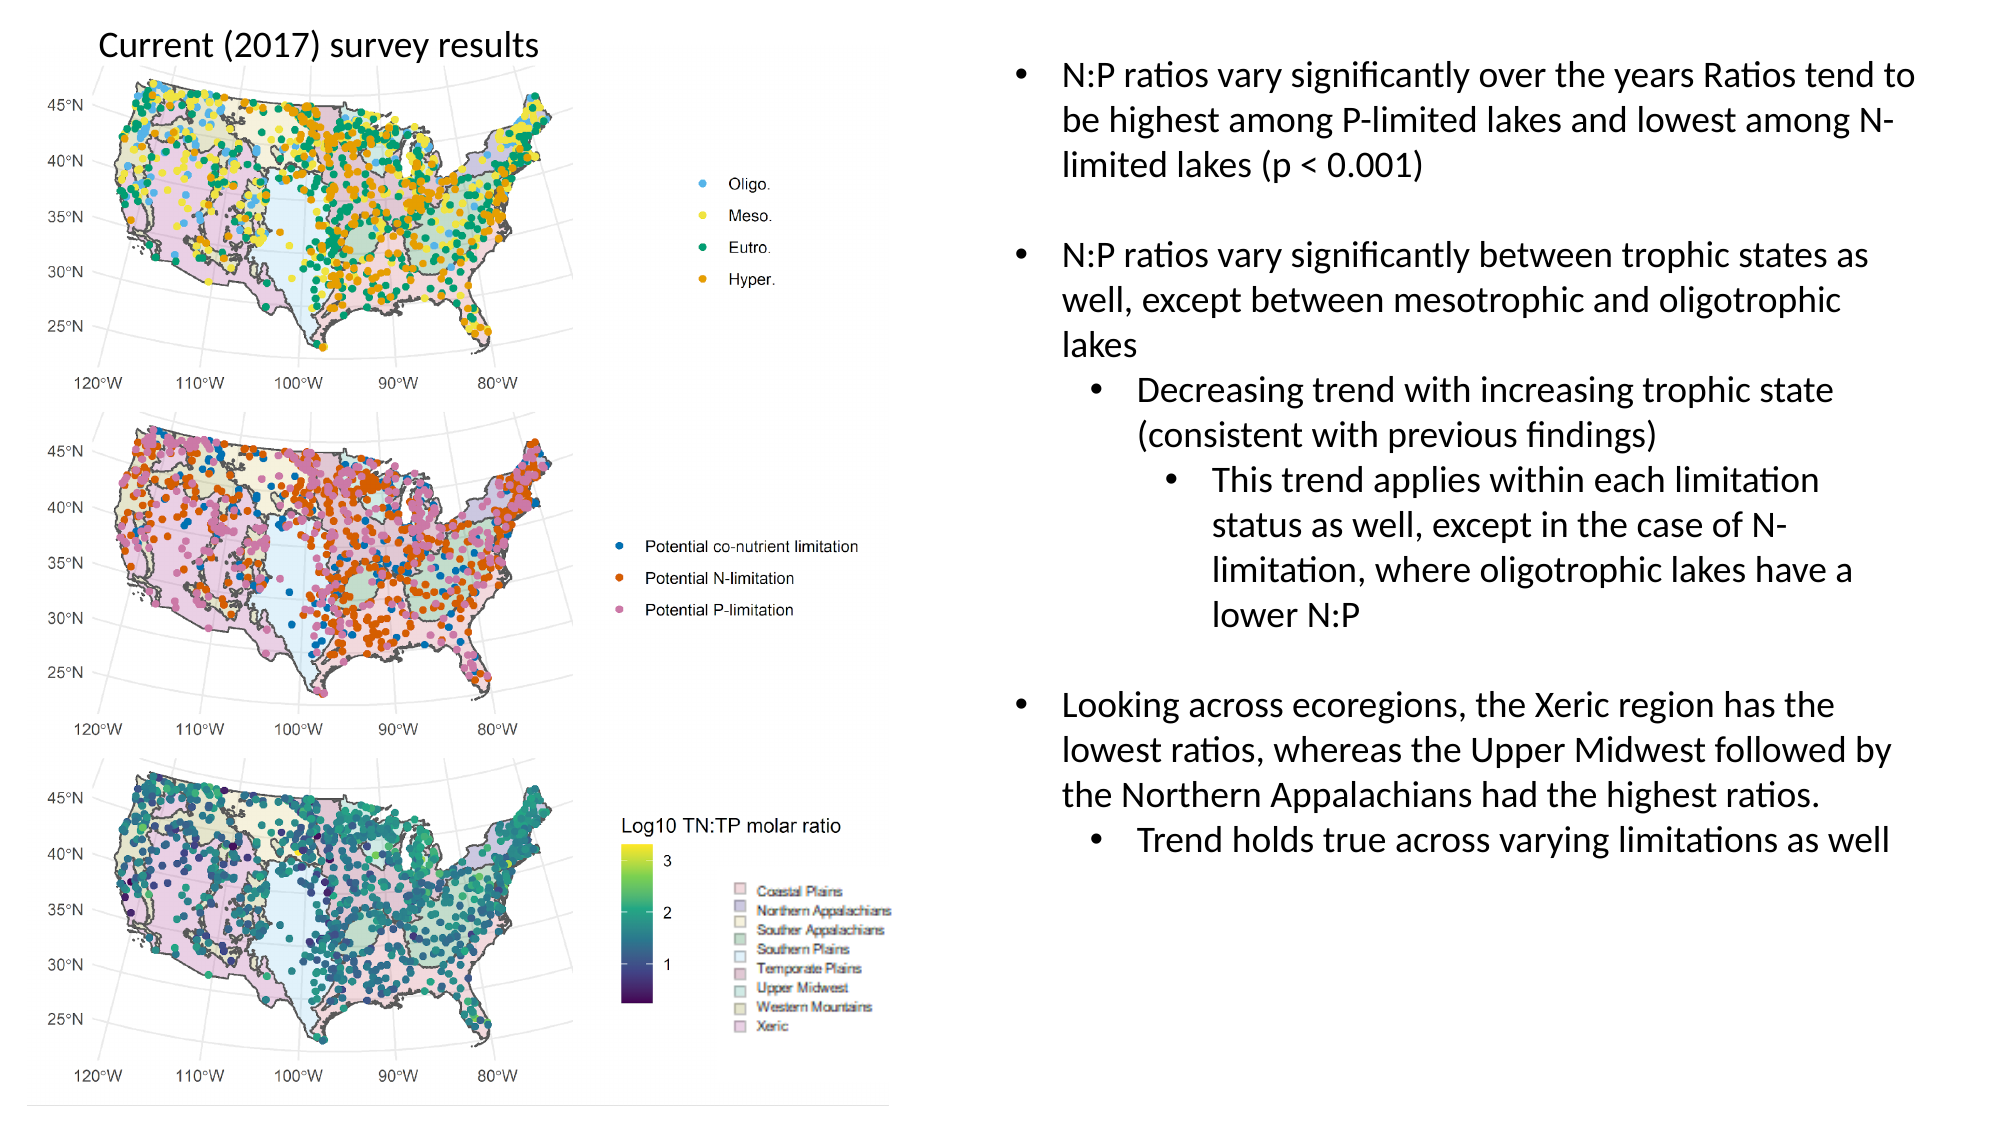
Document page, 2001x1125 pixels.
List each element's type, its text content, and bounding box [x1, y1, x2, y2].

picture [27, 12, 979, 1125]
text_box N:P ratios vary significantly over the years Ratios tend to be highest among P-limited lakes and lowest among N-limited lakes (p < 0.001) N:P ratios vary significantly between trophic states as well, except between mesotrophic and oligotrophic lakes Decreasing trend with increasing trophic state (consistent with previous findings) This trend applies within each limitation status as well, except in the case of N-limitation, where oligotrophic lakes have a lower N:P Looking across ecoregions, the Xeric region has the lowest ratios, whereas the Upper Midwest followed by the Northern Appalachians had the highest ratios. Trend holds true across varying limitations as well [999, 42, 1935, 868]
